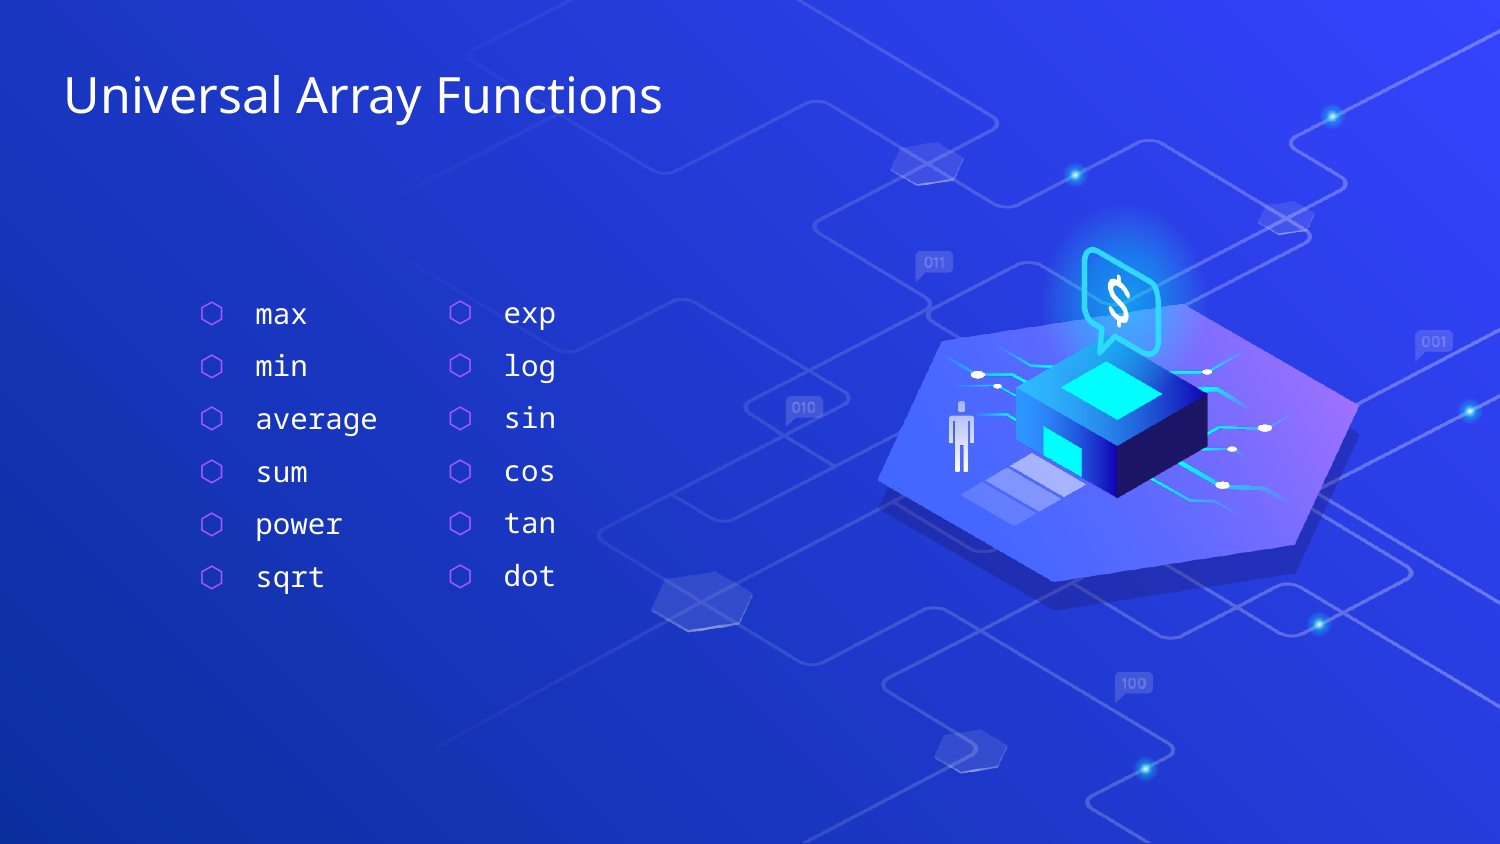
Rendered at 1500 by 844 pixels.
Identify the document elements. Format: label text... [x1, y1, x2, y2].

picture [0, 0, 1500, 844]
text_box Universal Array Functions [48, 47, 1404, 132]
text_box exp log sin cos tan dot [432, 281, 730, 600]
text_box max min average sum power sqrt [184, 282, 399, 601]
